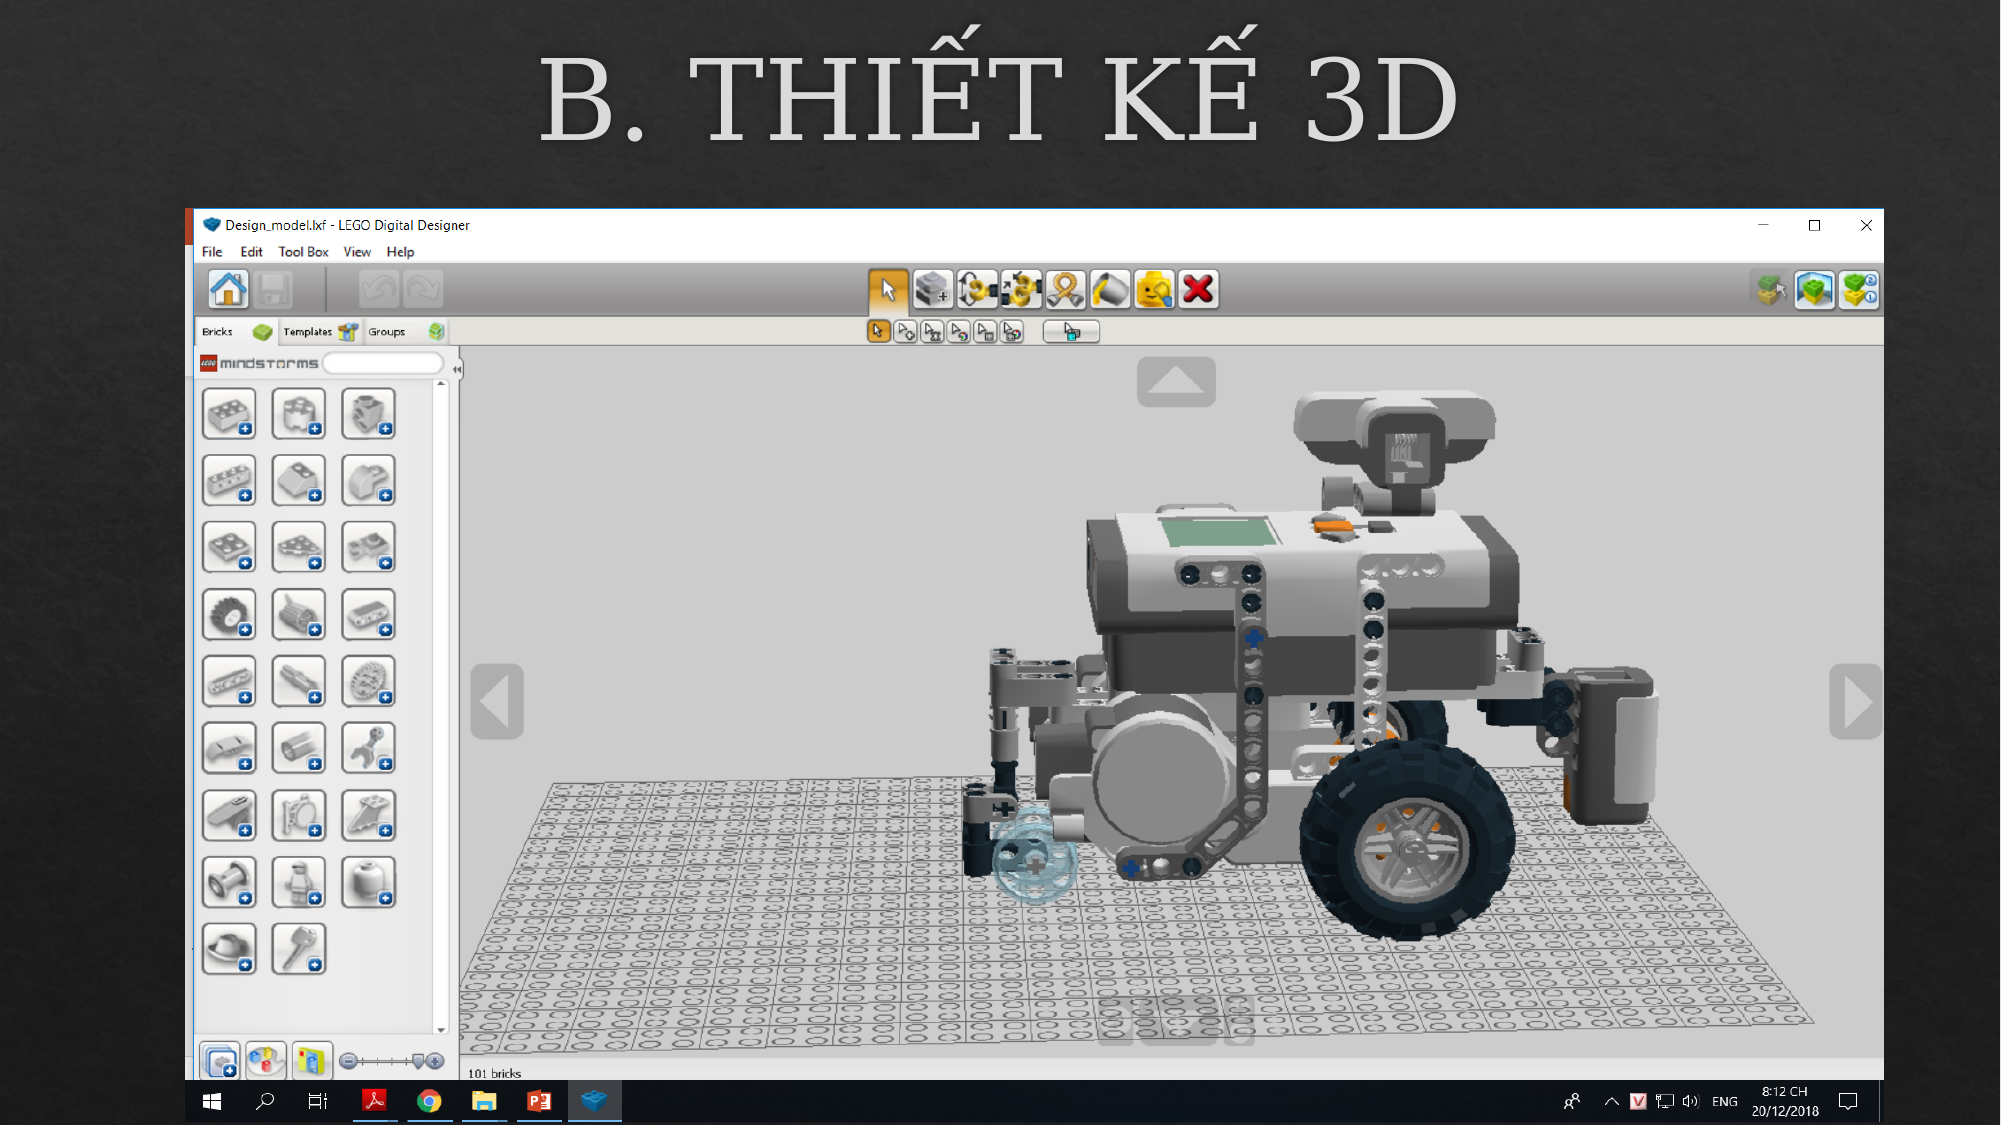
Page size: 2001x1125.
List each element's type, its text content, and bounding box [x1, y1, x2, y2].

title B. THIẾT KẾ 3D [149, 15, 1849, 175]
picture [185, 208, 1885, 1122]
